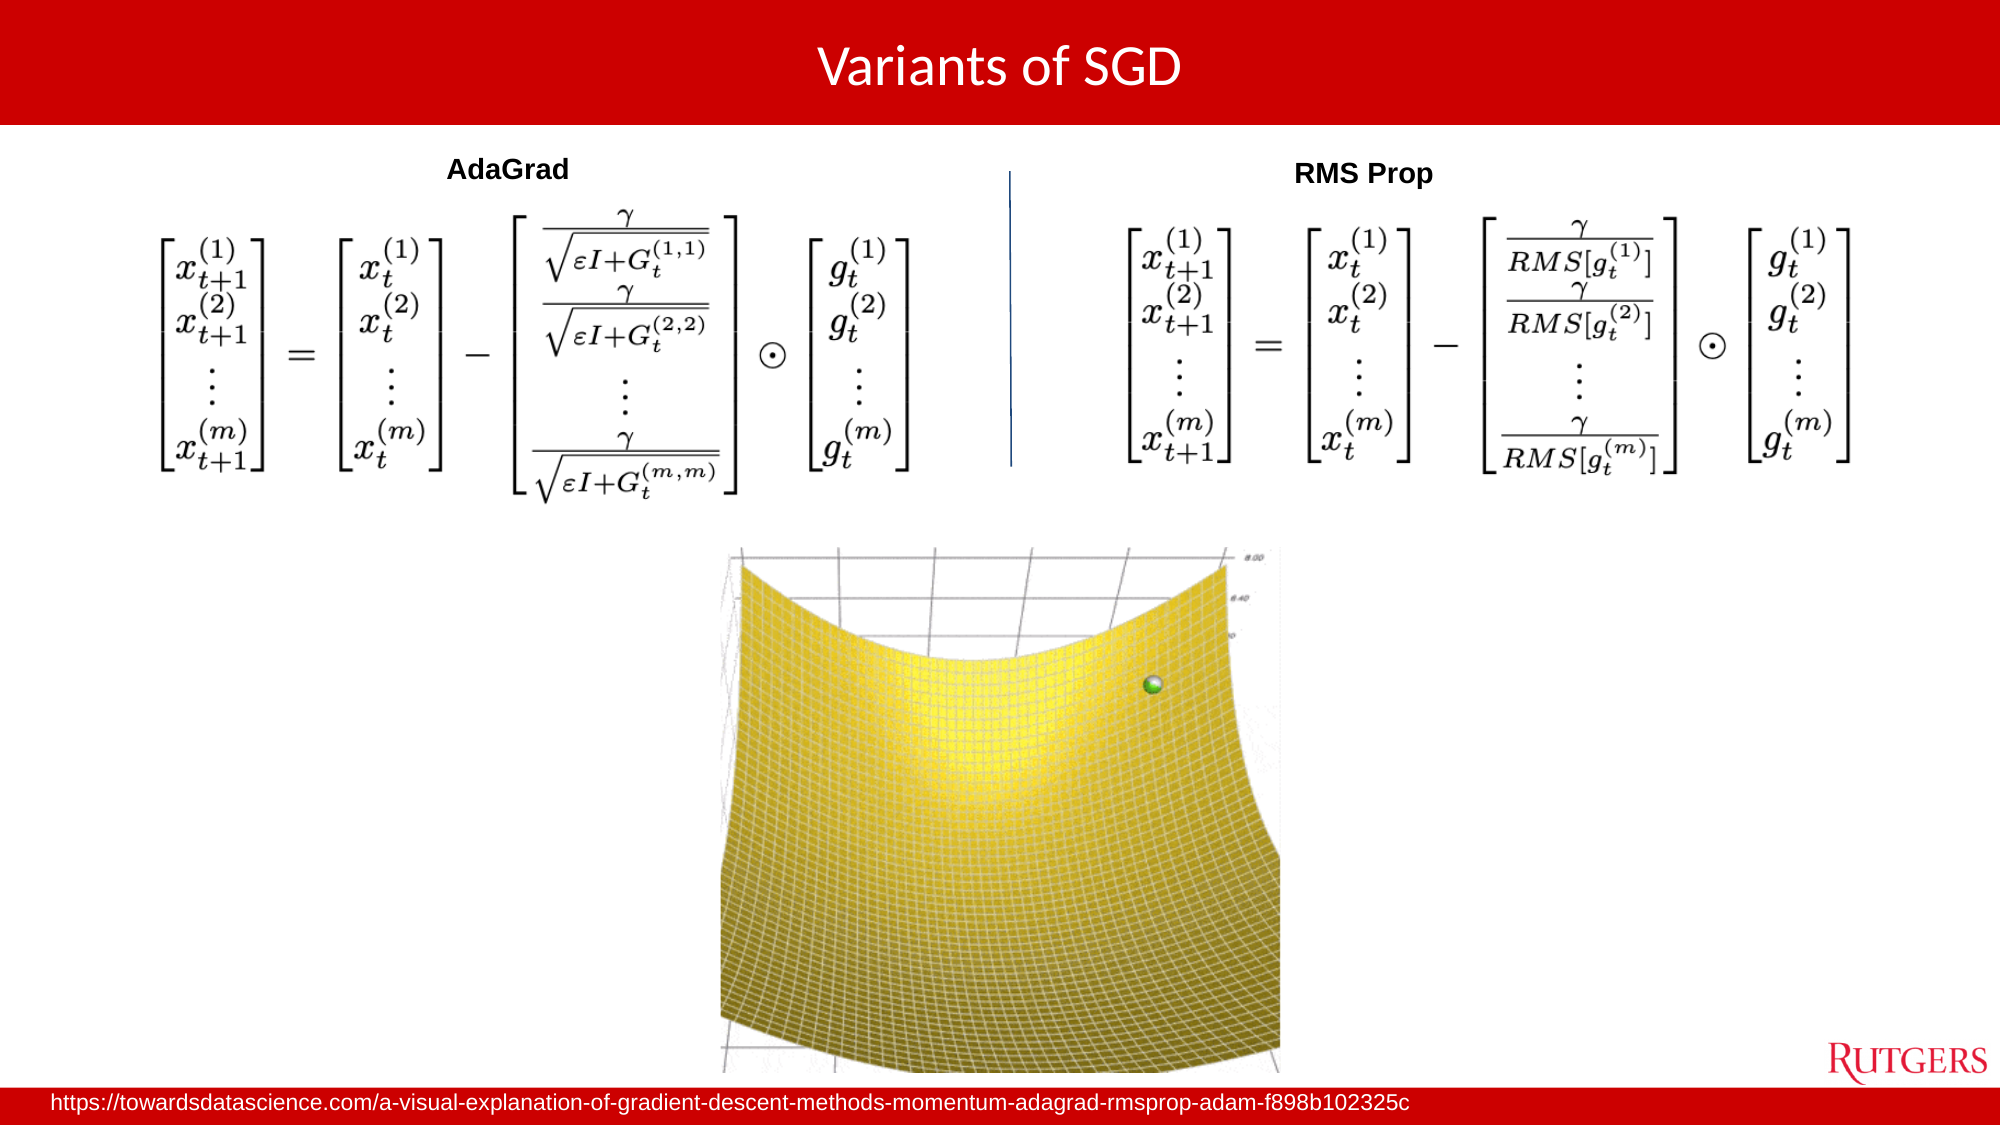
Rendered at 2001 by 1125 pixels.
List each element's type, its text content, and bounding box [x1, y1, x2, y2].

picture [1106, 198, 1878, 494]
list https://towardsdatascience.com/a-visual-explanation-of-gradient-descent-methods-momentum-adagrad-rmsprop-adam-f898b102325c [50, 1087, 1951, 1125]
picture [1824, 1039, 1991, 1085]
picture [720, 546, 1281, 1074]
title Variants of SGD [50, 0, 1950, 125]
picture [148, 203, 914, 510]
text_box RMS Prop [1204, 139, 1458, 197]
text_box AdaGrad [356, 135, 610, 201]
